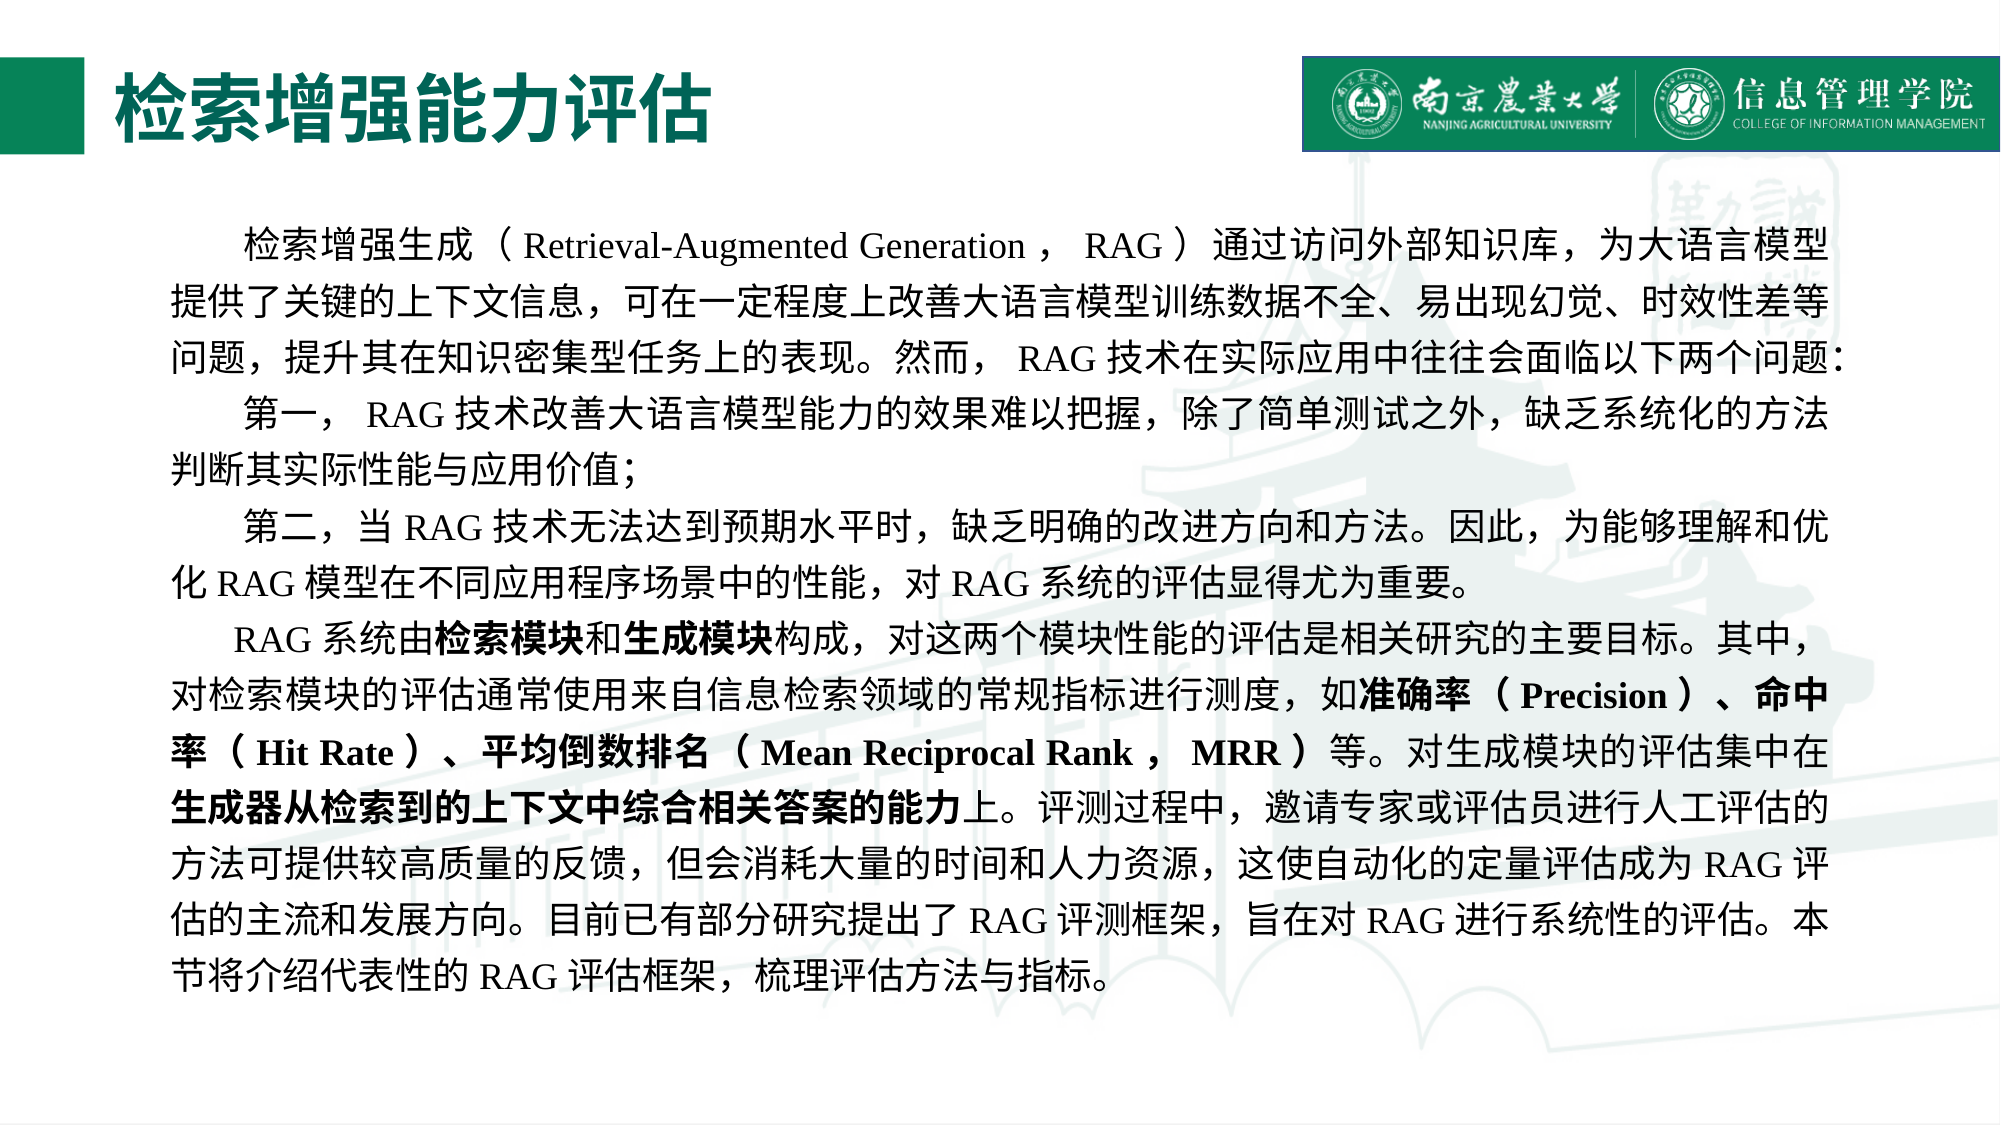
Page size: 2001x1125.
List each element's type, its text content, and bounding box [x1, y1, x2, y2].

title 检索增强能力评估 [98, 34, 1291, 190]
text_box 检索增强生成（Retrieval-Augmented Generation，RAG）通过访问外部知识库，为大语言模型提供了关键的上下文信息，可在一定程度上改善大语言模型训练数据不全、易出现幻觉、时效性差等问题，提升其在知识密集型任务上的表现。然而，RAG技术在实际应用中往往会面临以下两个问题： 第一，RAG技术改善大语言模型能力的效果难以把握，除了简单测试之外，缺乏系统化的方法判断其实际性能与应用价值； 第二，当RAG技术无法达到预期水平时，缺乏明确的改进方向和方法。因此，为能够理解和优化RAG模型在不同应用程序场景中的性能，对RAG系统的评估显得尤为重要。 RAG系统由检索模块和生成模块构成，对这两个模块性能的评估是相关研究的主要目标。其中，对检索模块的评估通常使用来自信息检索领域的常规指标进行测度，如准确率（Precision）、命中率（Hit Rate）、平均倒数排名（Mean Reciprocal Rank，MRR）等。对生成模块的评估集中在生成器从检索到的上下文中综合相关答案的能力上。评测过程中，邀请专家或评估员进行人工评估的方法可提供较高质量的反馈，但会消耗大量的时间和人力资源，这使自动化的定量评估成为RAG评估的主流和发展方向。目前已有部分研究提出了RAG评测框架，旨在对RAG进行系统性的评估。本节将介绍代表性的RAG评估框架，梳理评估方法与指标。 [155, 202, 1845, 1005]
picture [1332, 68, 1985, 140]
